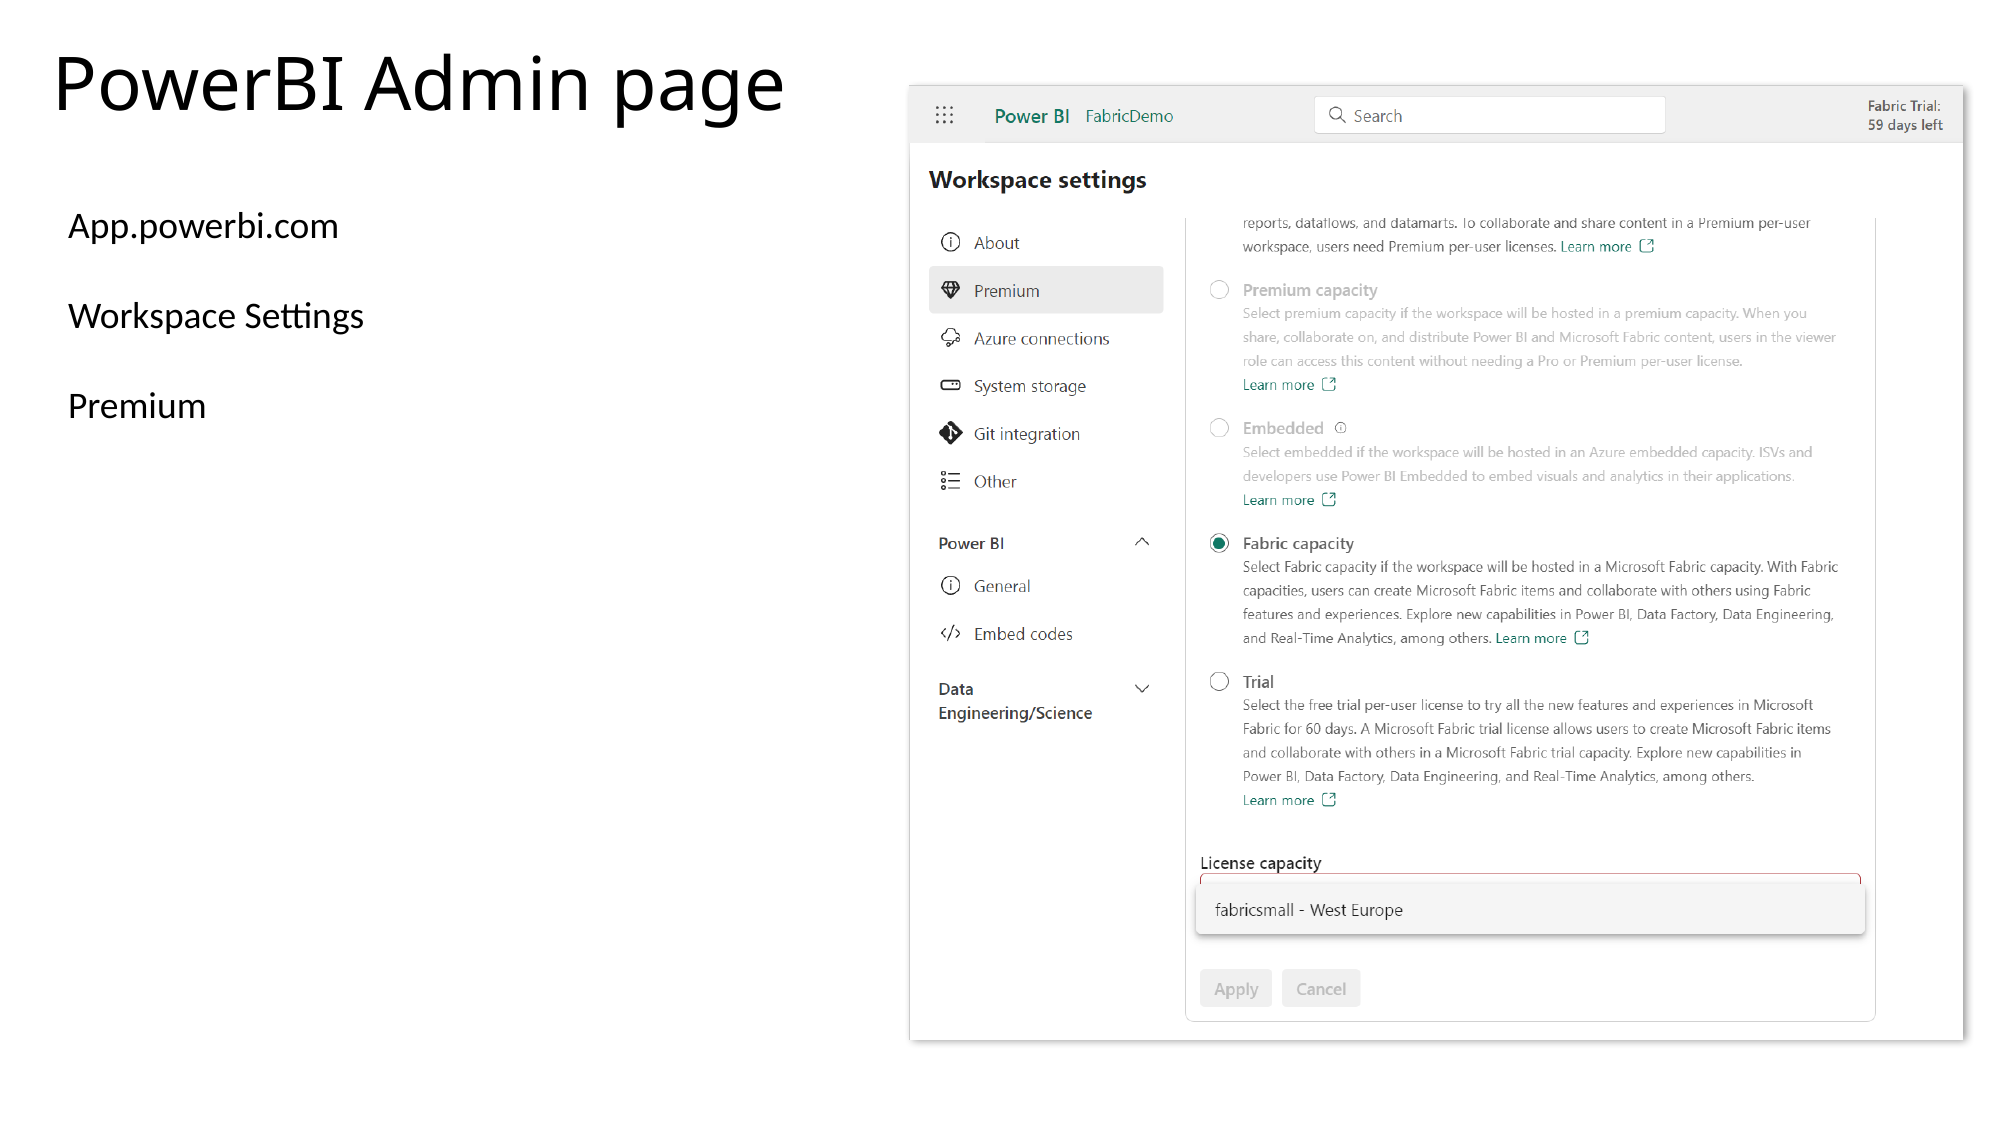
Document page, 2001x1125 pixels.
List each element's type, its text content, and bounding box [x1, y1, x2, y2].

title PowerBI Admin page [37, 38, 1763, 134]
picture [909, 85, 1963, 1040]
text_box App.powerbi.com Workspace Settings Premium [53, 193, 773, 434]
